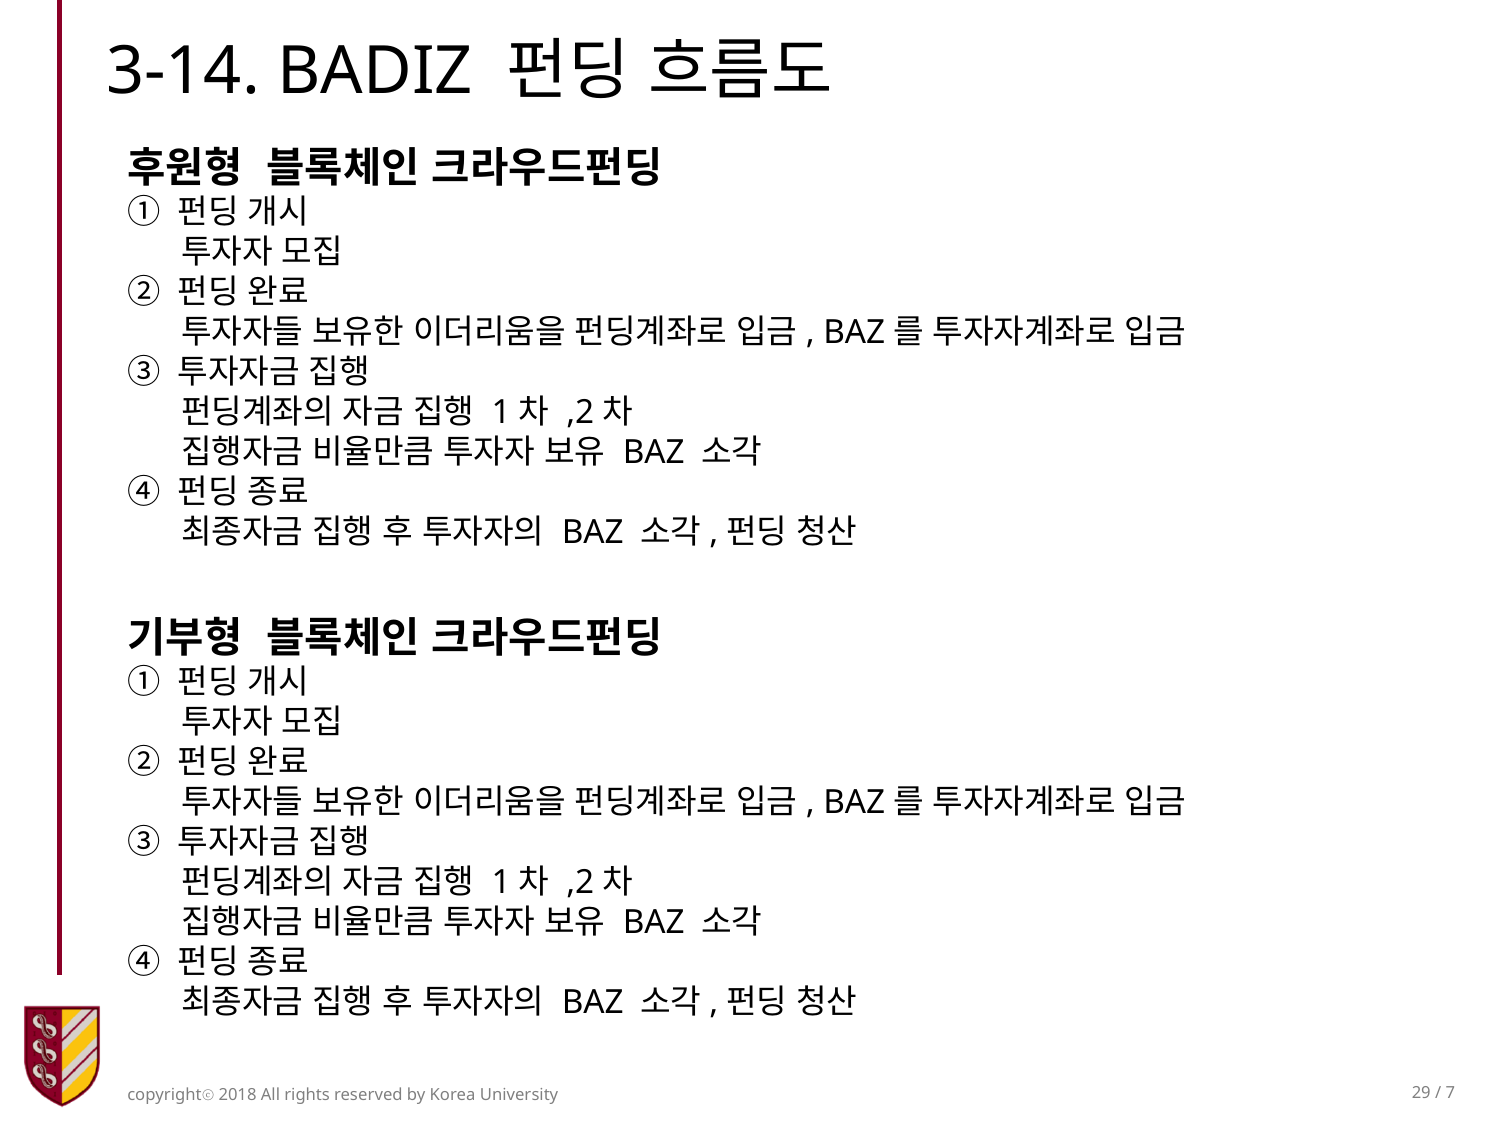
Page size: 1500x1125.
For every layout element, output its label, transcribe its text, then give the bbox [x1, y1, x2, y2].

text_box 기부형 블록체인 크라우드펀딩 ① 펀딩 개시 투자자 모집 ② 펀딩 완료 투자자들 보유한 이더리움을 펀딩계좌로 입금, BAZ를 투자자계좌로 입금 ③ 투자자금 집행 펀딩계좌의 자금 집행 1차 ,2차 집행자금 비율만큼 투자자 보유 BAZ 소각 ④ 펀딩 종료 최종자금 집행 후 투자자의 BAZ 소각,펀딩 청산 [112, 603, 1417, 1028]
picture [15, 984, 113, 1119]
text_box 후원형 블록체인 크라우드펀딩 ① 펀딩 개시 투자자 모집 ② 펀딩 완료 투자자들 보유한 이더리움을 펀딩계좌로 입금, BAZ를 투자자계좌로 입금 ③ 투자자금 집행 펀딩계좌의 자금 집행 1차 ,2차 집행자금 비율만큼 투자자 보유 BAZ 소각 ④ 펀딩 종료 최종자금 집행 후 투자자의 BAZ 소각,펀딩 청산 [112, 133, 1417, 558]
list 3-14. BADIZ 펀딩 흐름도 [91, 28, 1439, 113]
